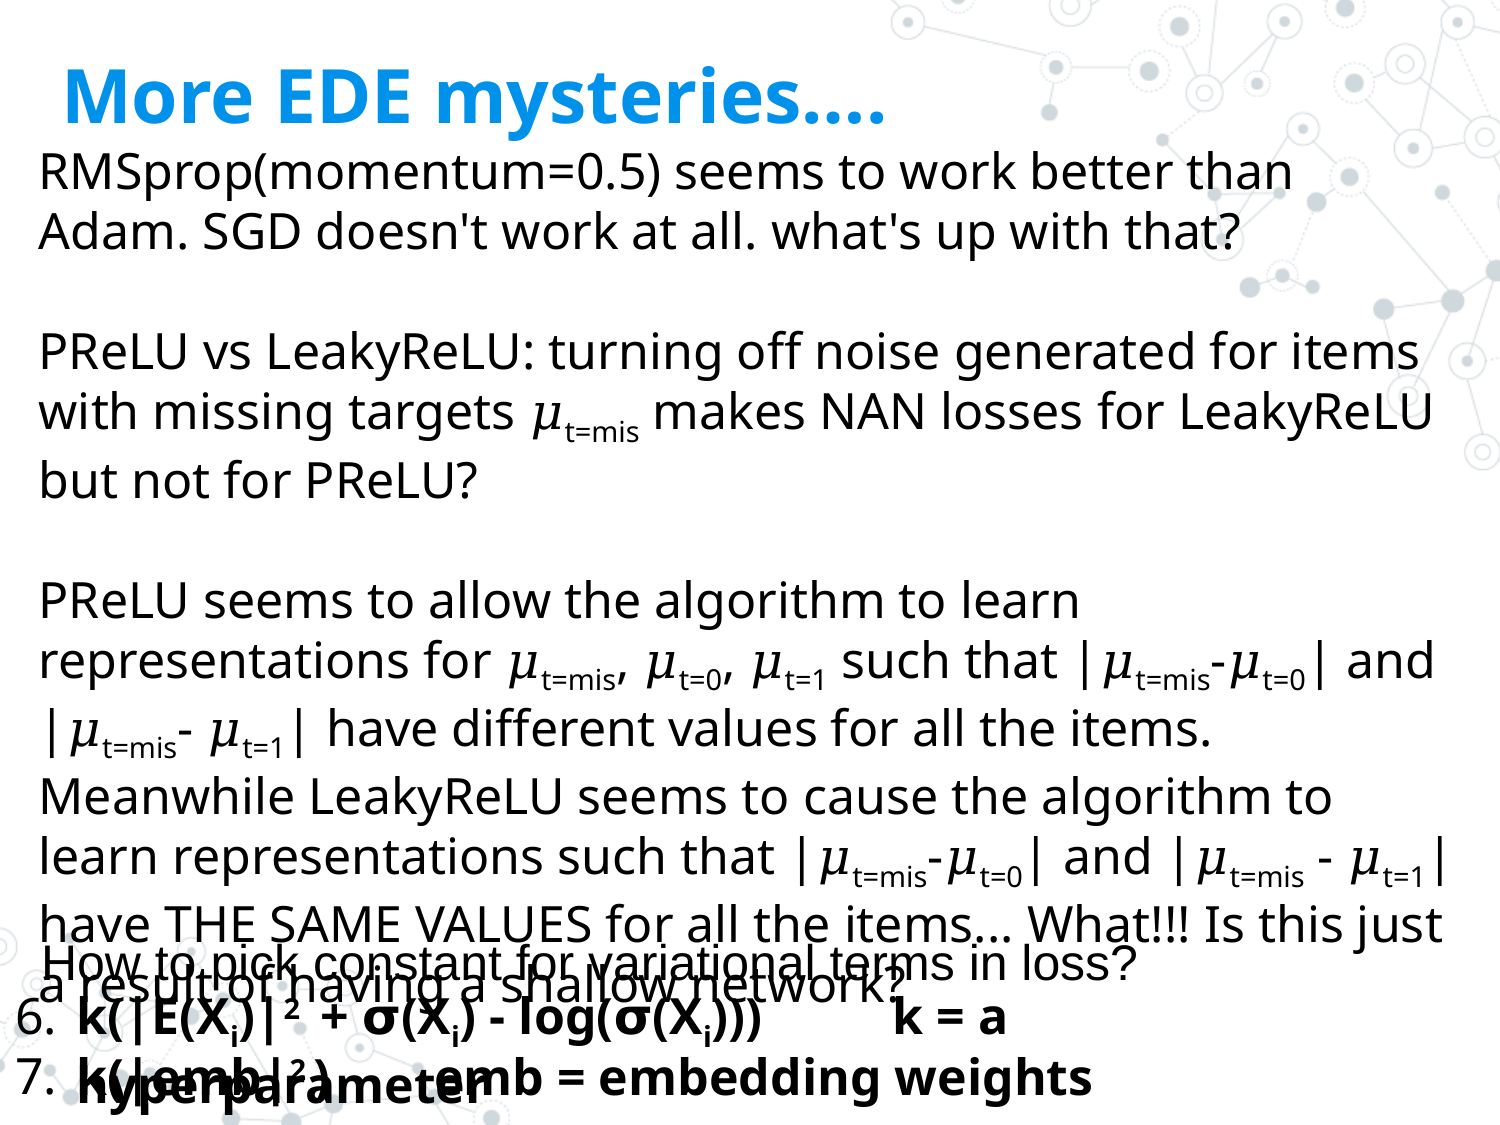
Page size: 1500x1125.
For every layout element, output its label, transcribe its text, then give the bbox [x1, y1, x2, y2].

picture [0, 0, 1500, 1125]
text_box 6. 7. [0, 969, 130, 1125]
text_box k(|emb|2 ) emb = embedding weights [61, 1030, 1374, 1125]
text_box How to pick constant for variational terms in loss? [25, 915, 1235, 969]
title More EDE mysteries…. [46, 0, 1500, 154]
text_box k(|E(Xi)|2 + 𝞂(Xi) - log(𝞂(Xi))) k = a hyperparameter [130, 969, 1374, 1030]
text_box RMSprop(momentum=0.5) seems to work better than Adam. SGD doesn't work at all. what's up with that? PReLU vs LeakyReLU: turning off noise generated for items with missing targets 𝜇t=mis makes NAN losses for LeakyReLU but not for PReLU? PReLU seems to allow the algorithm to learn representations for 𝜇t=mis, 𝜇t=0, 𝜇t=1 such that |𝜇t=mis-𝜇t=0| and |𝜇t=mis- 𝜇t=1| have different values for all the items. Meanwhile LeakyReLU seems to cause the algorithm to learn representations such that |𝜇t=mis-𝜇t=0| and |𝜇t=mis - 𝜇t=1| have THE SAME VALUES for all the items... What!!! Is this just a result of having a shallow network? [23, 124, 1473, 829]
